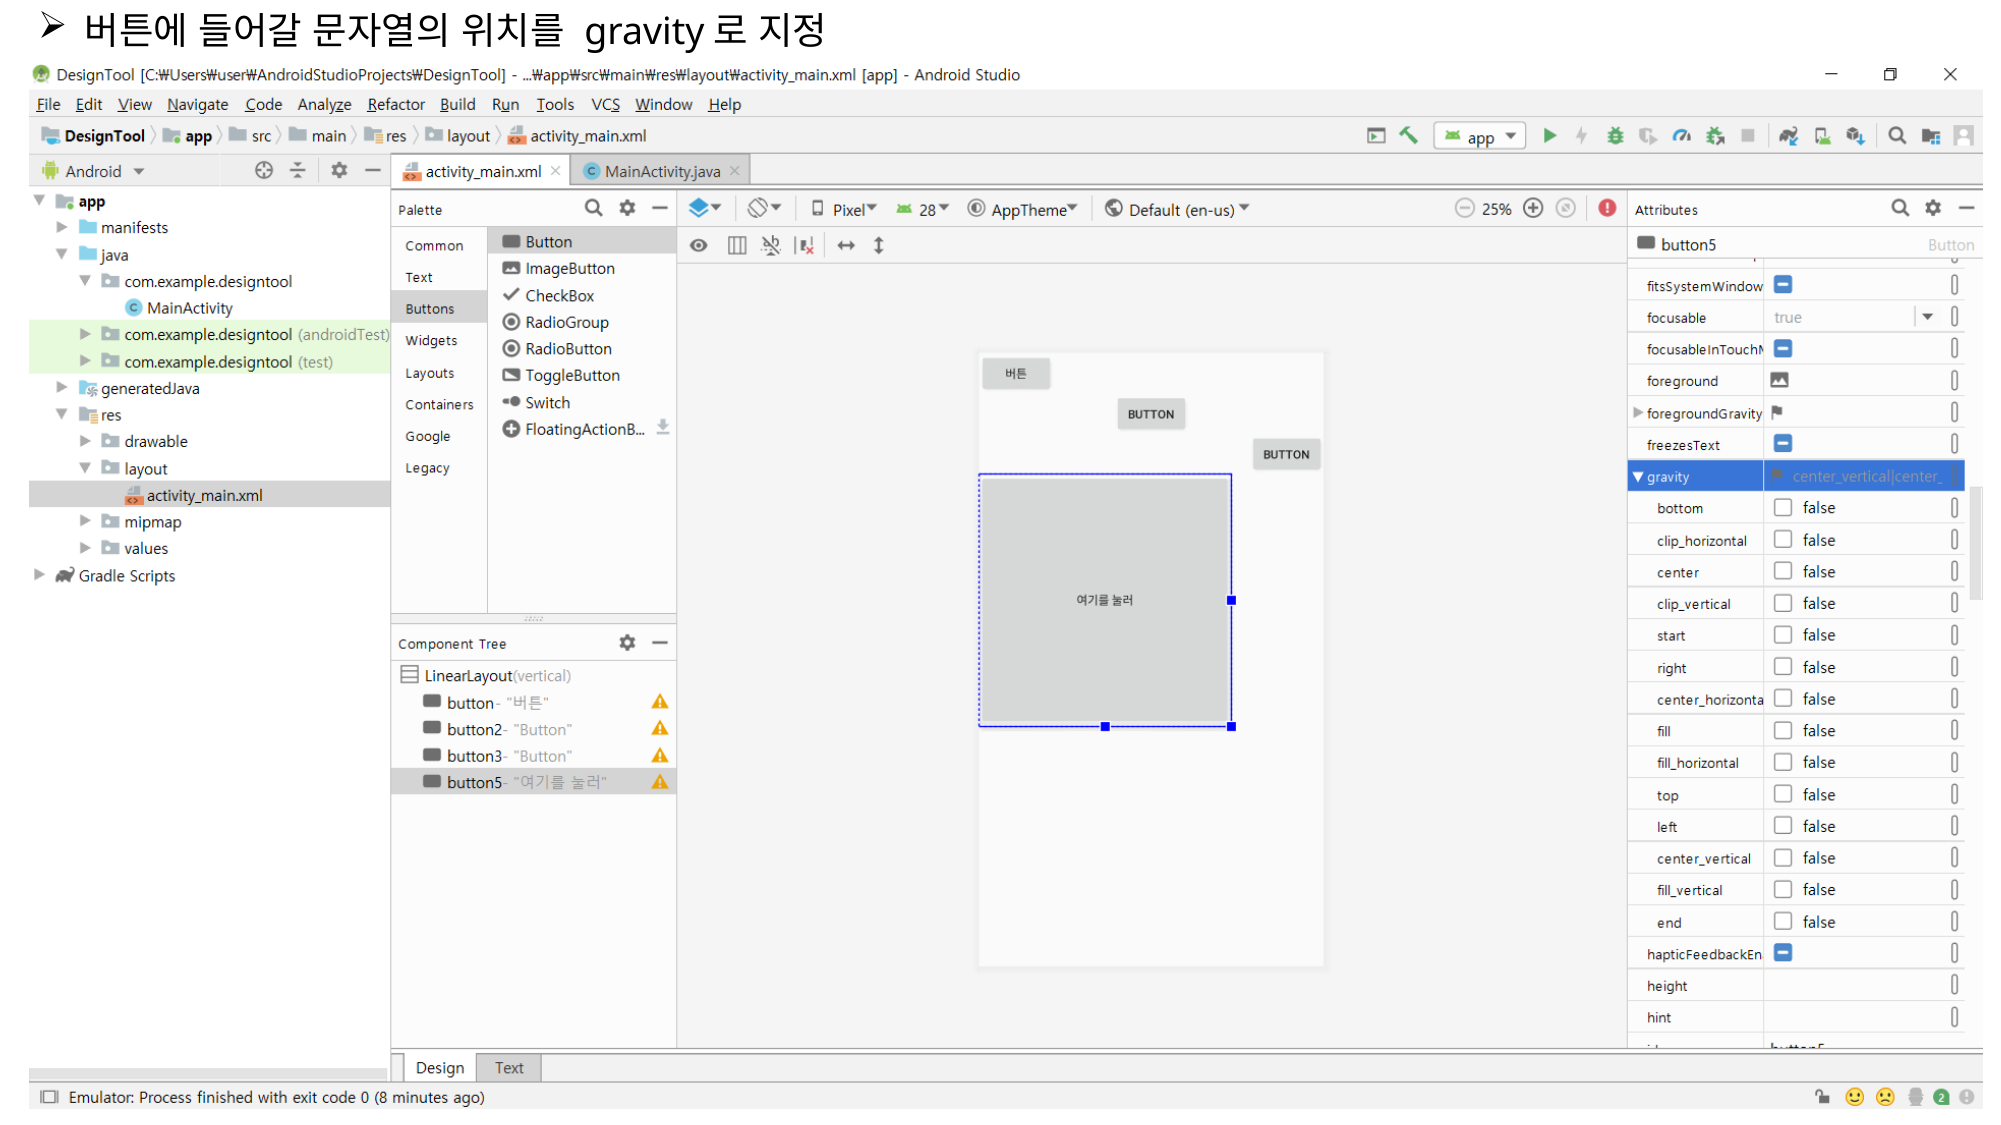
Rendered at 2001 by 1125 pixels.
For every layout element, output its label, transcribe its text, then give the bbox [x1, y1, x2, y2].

text_box 버튼에 들어갈 문자열의 위치를 gravity로 지정 [23, 0, 843, 60]
picture [29, 60, 1983, 1109]
